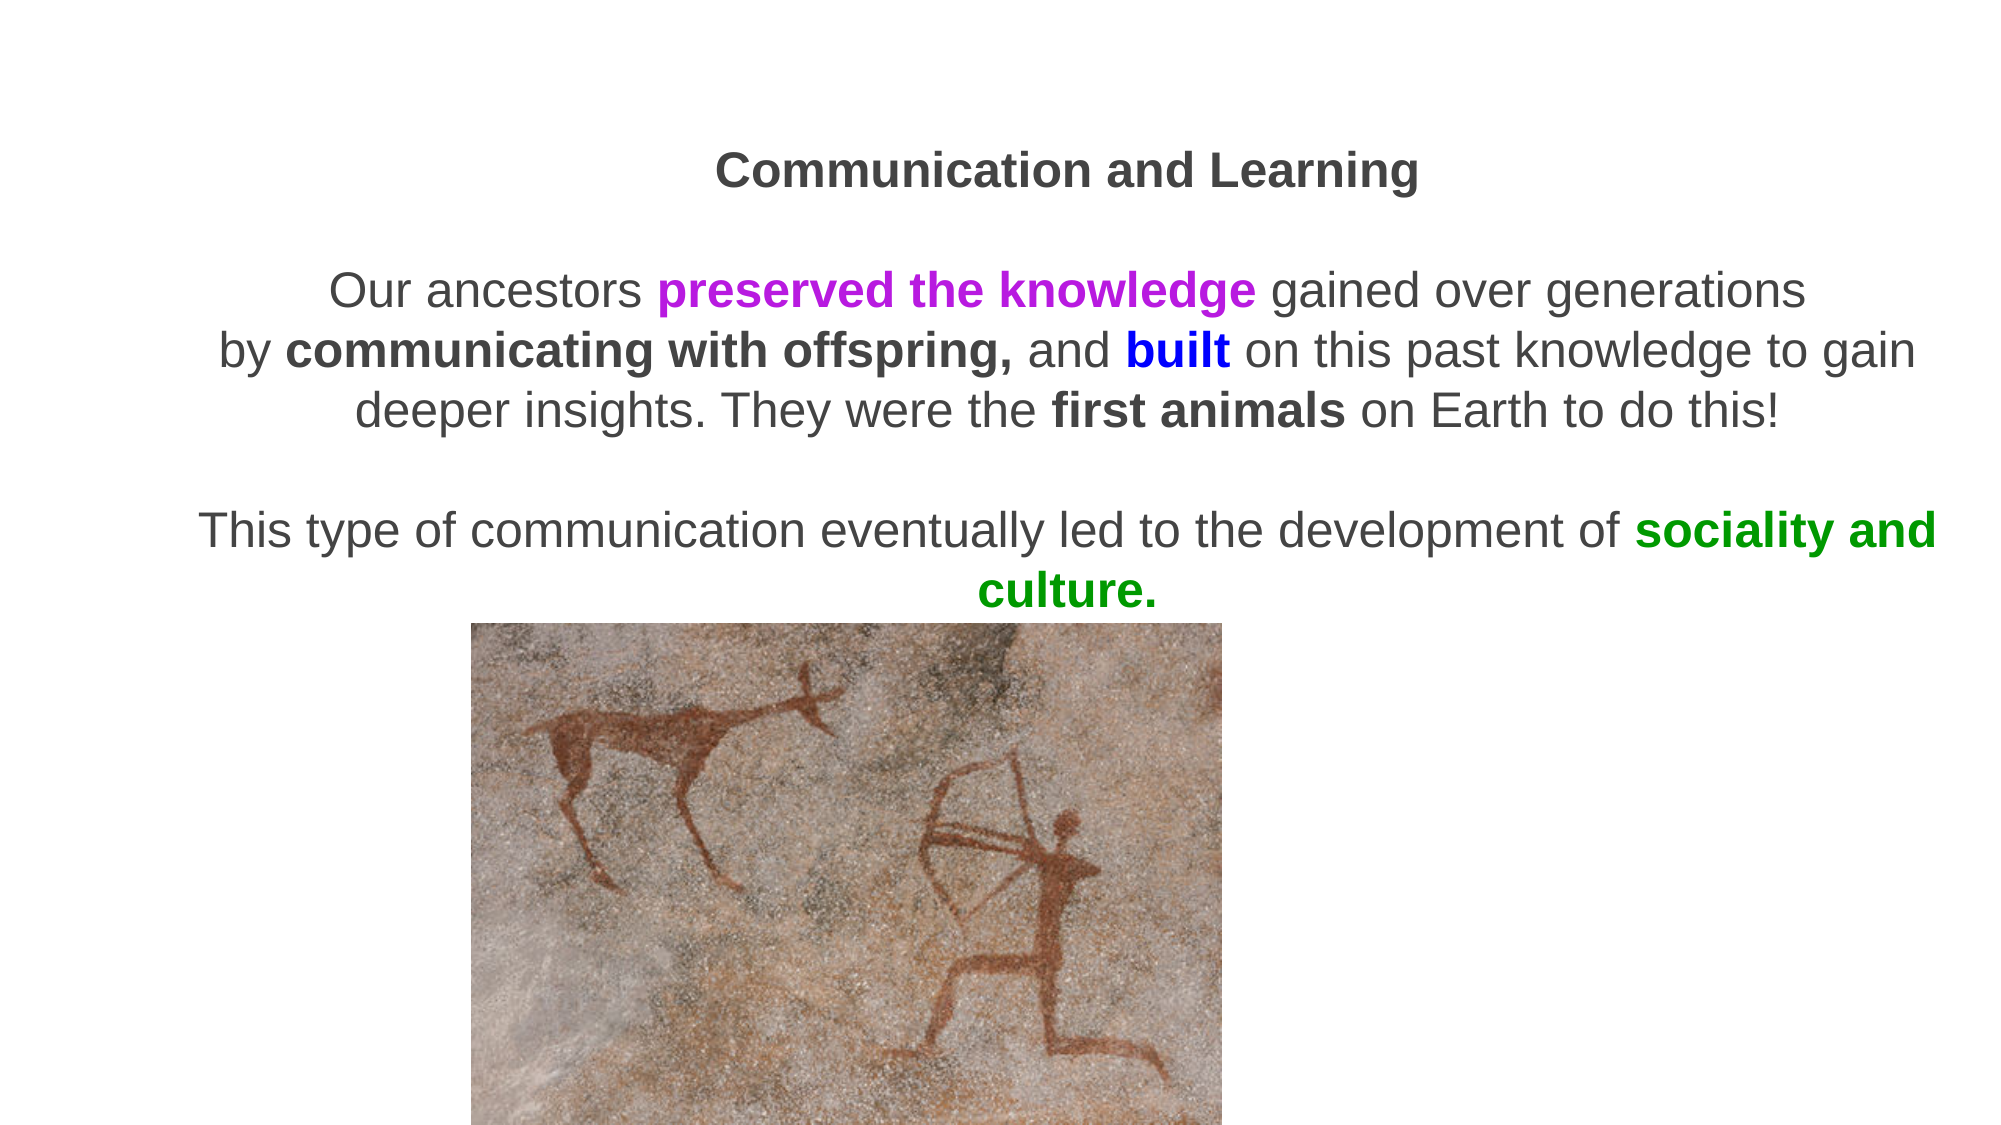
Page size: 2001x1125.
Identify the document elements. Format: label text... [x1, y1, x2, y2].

picture [471, 623, 1222, 1125]
text_box Communication and Learning Our ancestors preserved the knowledge gained over generations by communicating with offspring, and built on this past knowledge to gain deeper insights. They were the first animals on Earth to do this! This type of communication eventually led to the development of sociality and culture. [174, 129, 1961, 625]
